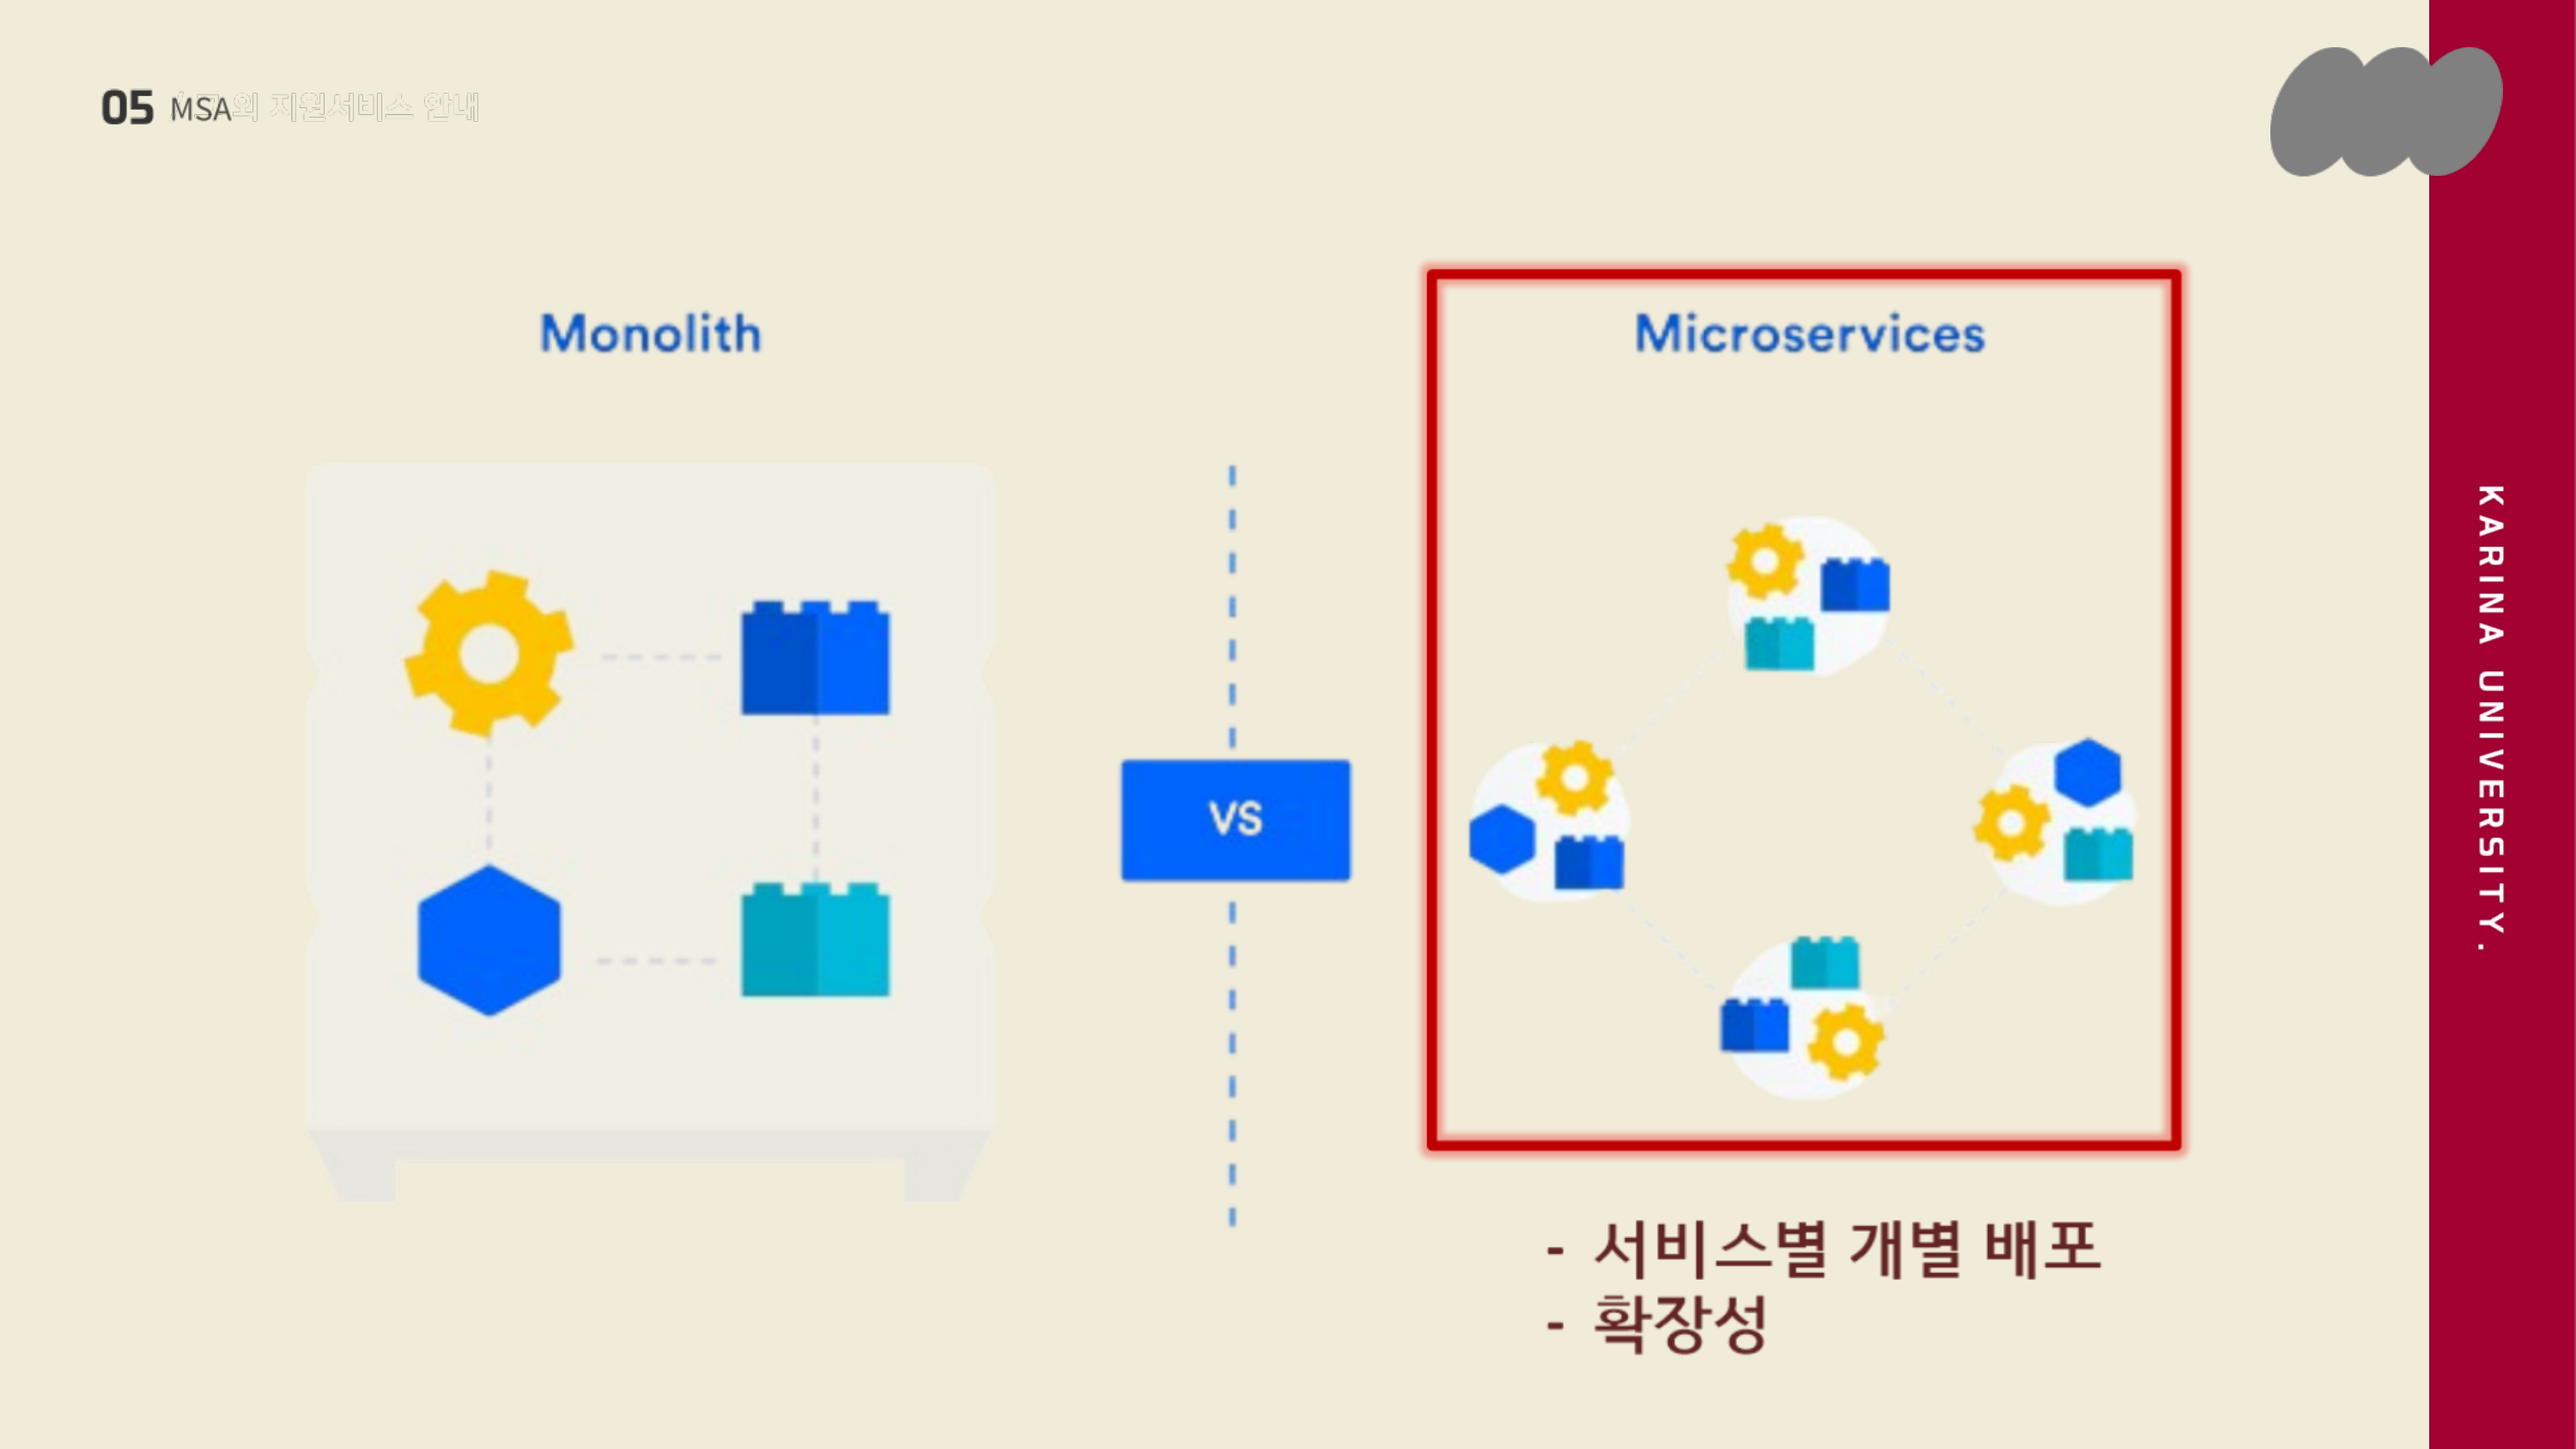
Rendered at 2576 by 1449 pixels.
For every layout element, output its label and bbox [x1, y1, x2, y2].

text_box [2429, 0, 2576, 682]
text_box [1406, 247, 2200, 1168]
picture [2223, 683, 2576, 763]
text_box [240, 140, 2217, 1403]
text_box [2429, 770, 2576, 1449]
text_box [2270, 47, 2503, 179]
picture [87, 58, 505, 172]
text_box [1530, 1199, 2136, 1368]
